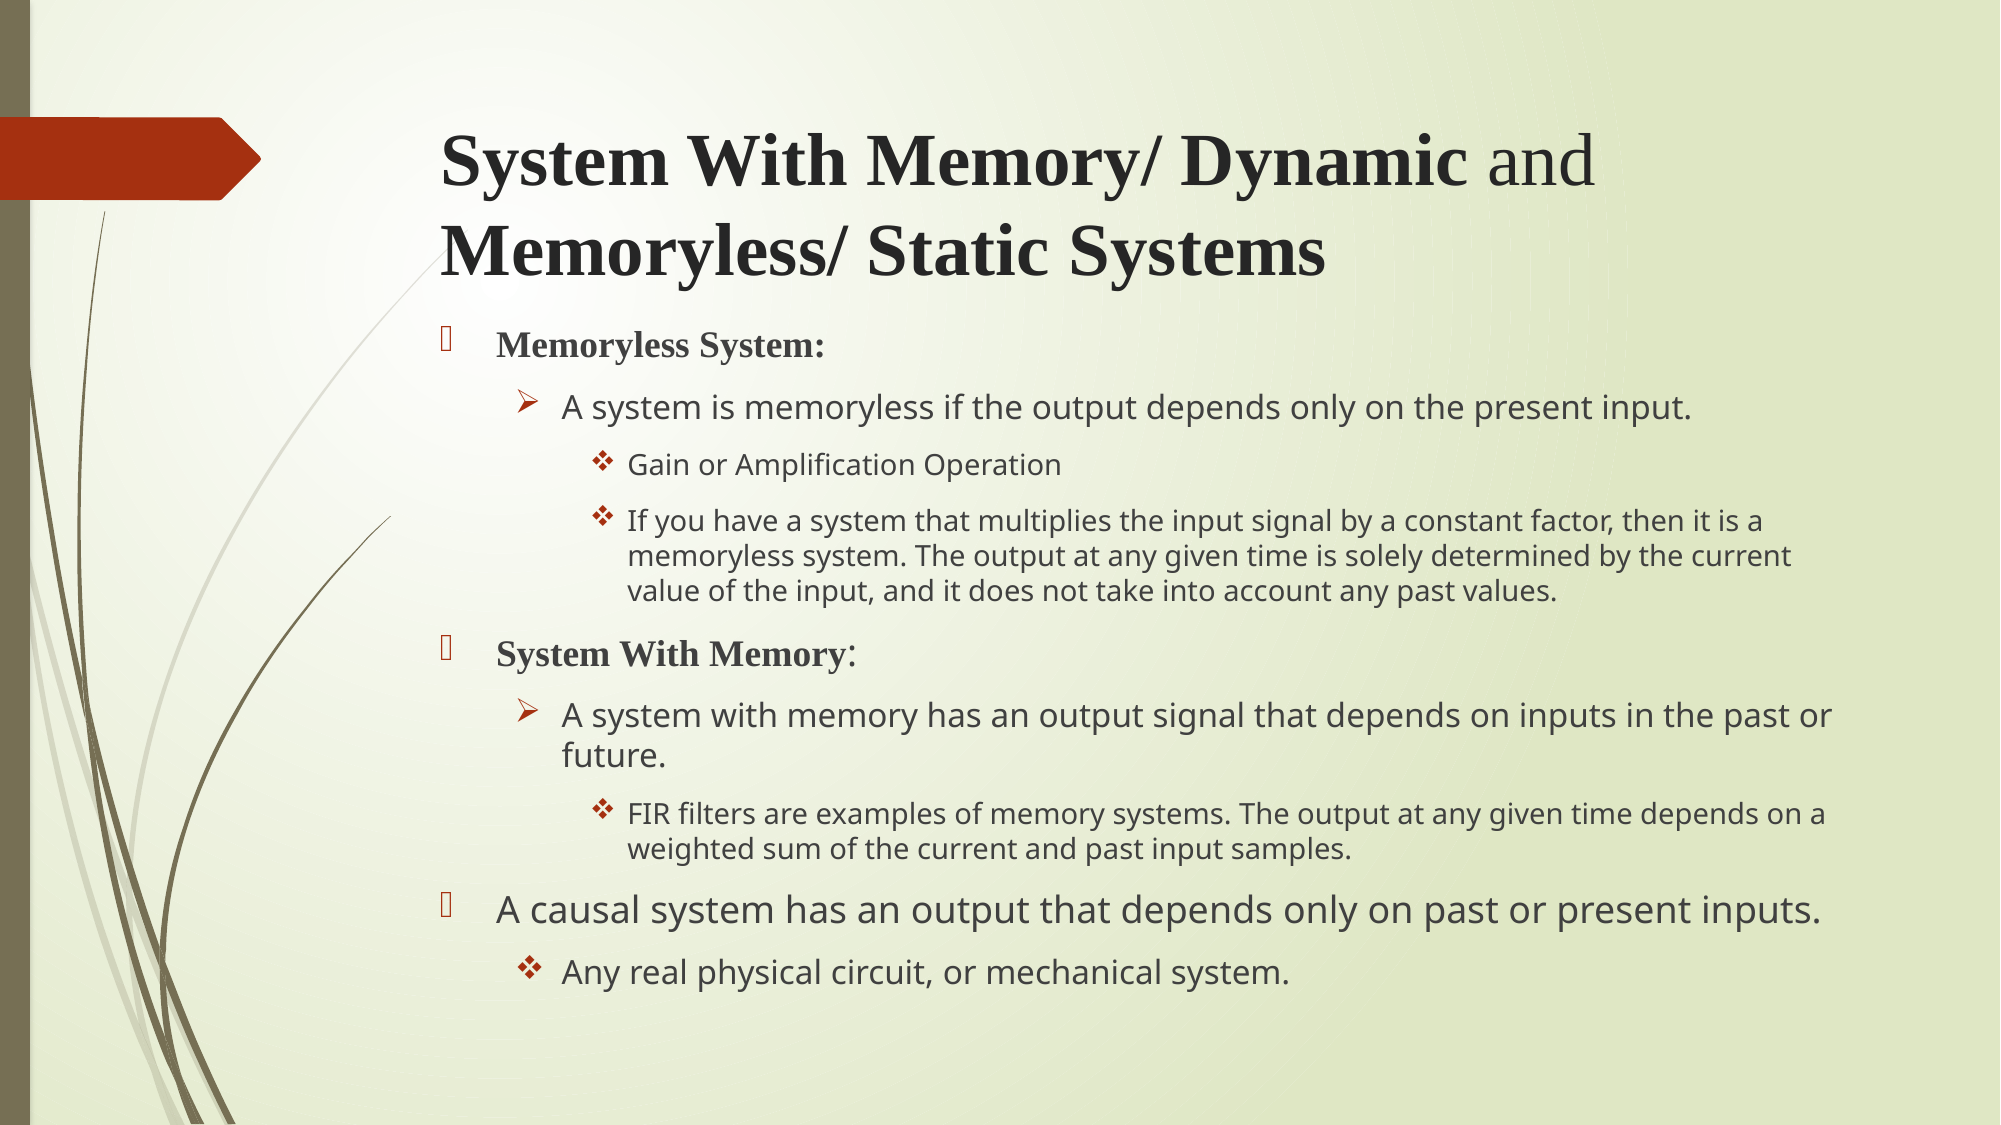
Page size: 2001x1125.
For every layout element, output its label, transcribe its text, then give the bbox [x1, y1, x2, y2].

title System With Memory/ Dynamic and Memoryless/ Static Systems [425, 102, 1888, 312]
list Memoryless System: A system is memoryless if the output depends only on the present input. Gain or Amplification Operation If you have a system that multiplies the input signal by a constant factor, then it is a memoryless system. The output at any given time is solely determined by the current value of the input, and it does not take into account any past values. System With Memory: A system with memory has an output signal that depends on inputs in the past or future. FIR filters are examples of memory systems. The output at any given time depends on a weighted sum of the current and past input samples. A causal system has an output that depends only on past or present inputs. Any real physical circuit, or mechanical system. [424, 312, 1888, 1023]
